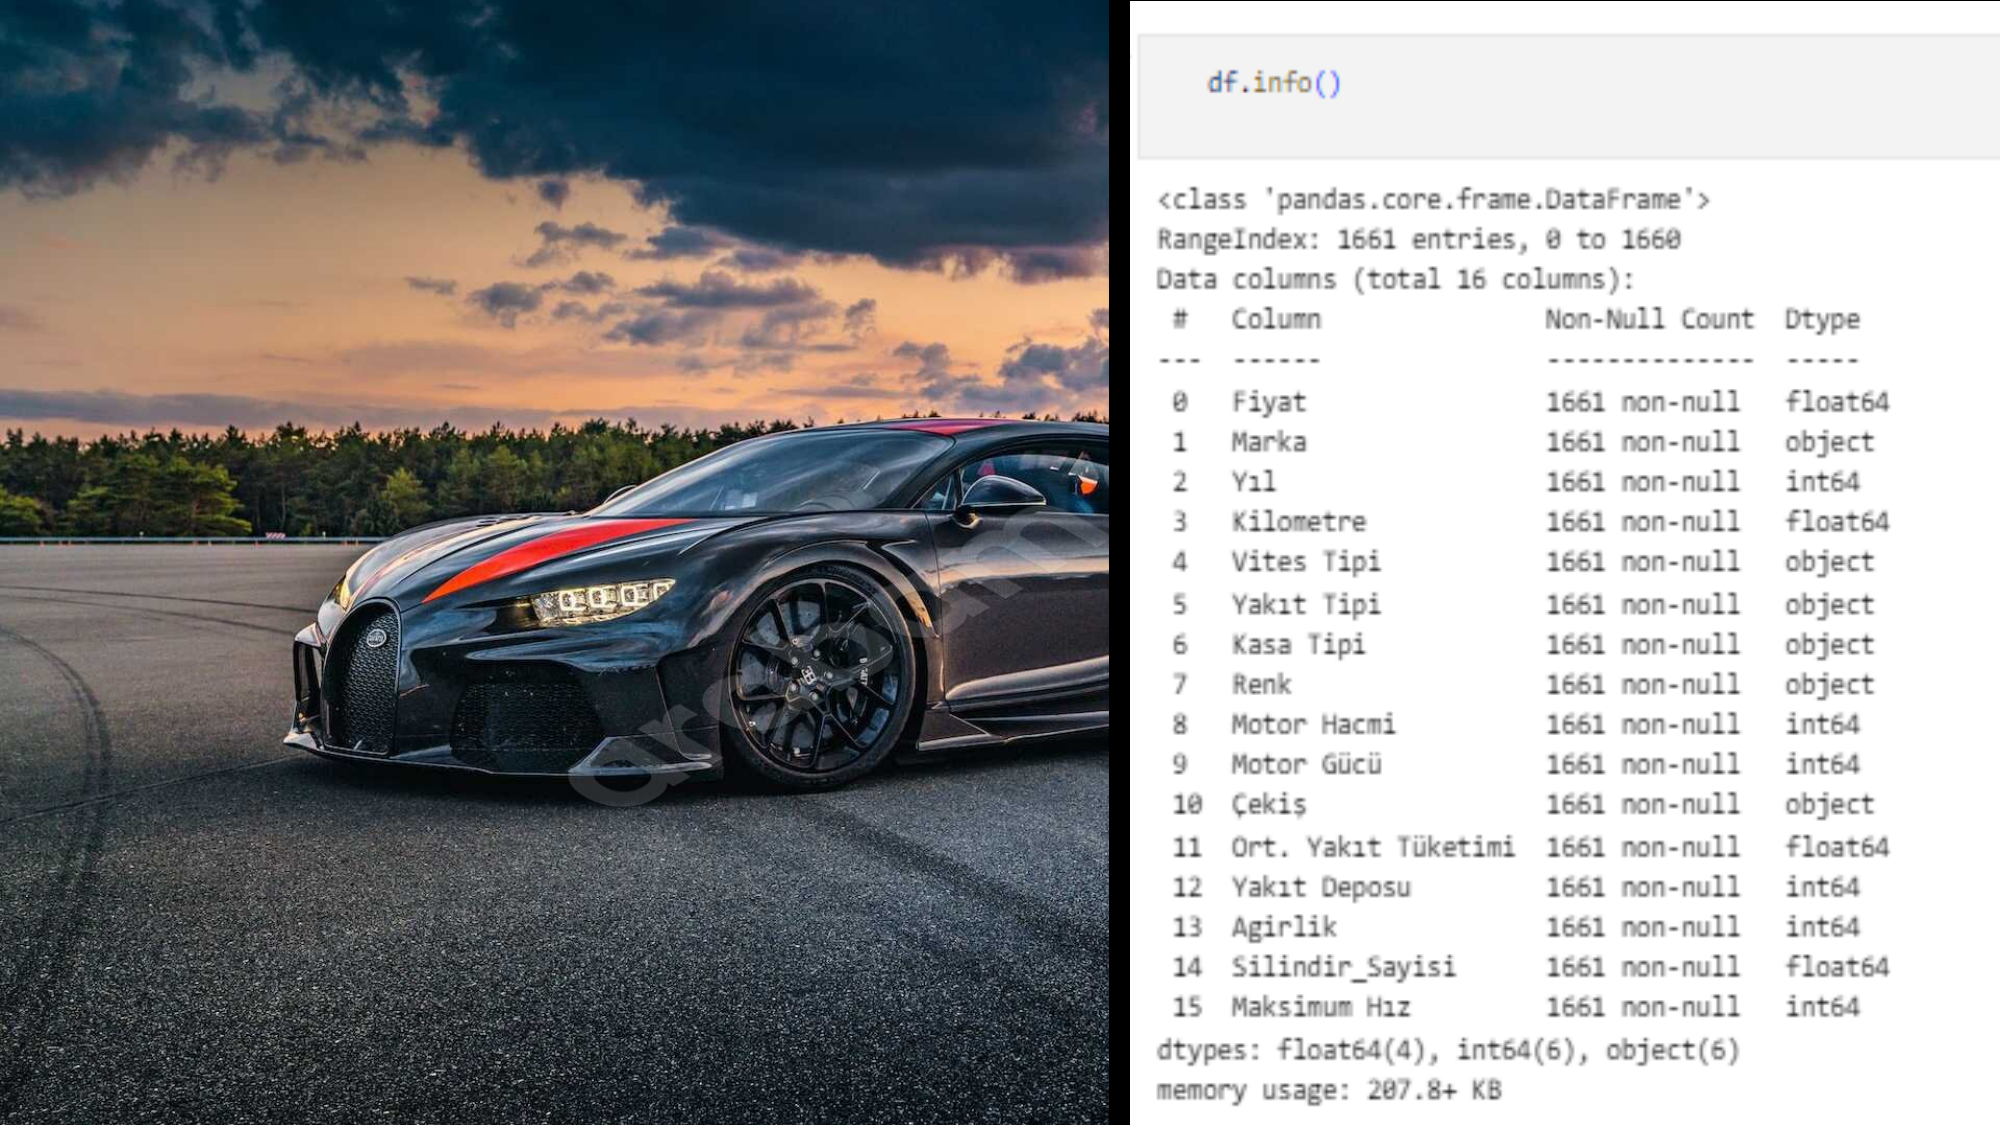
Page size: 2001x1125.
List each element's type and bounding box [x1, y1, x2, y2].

picture [1129, 0, 2000, 1125]
list [0, 0, 1129, 1125]
